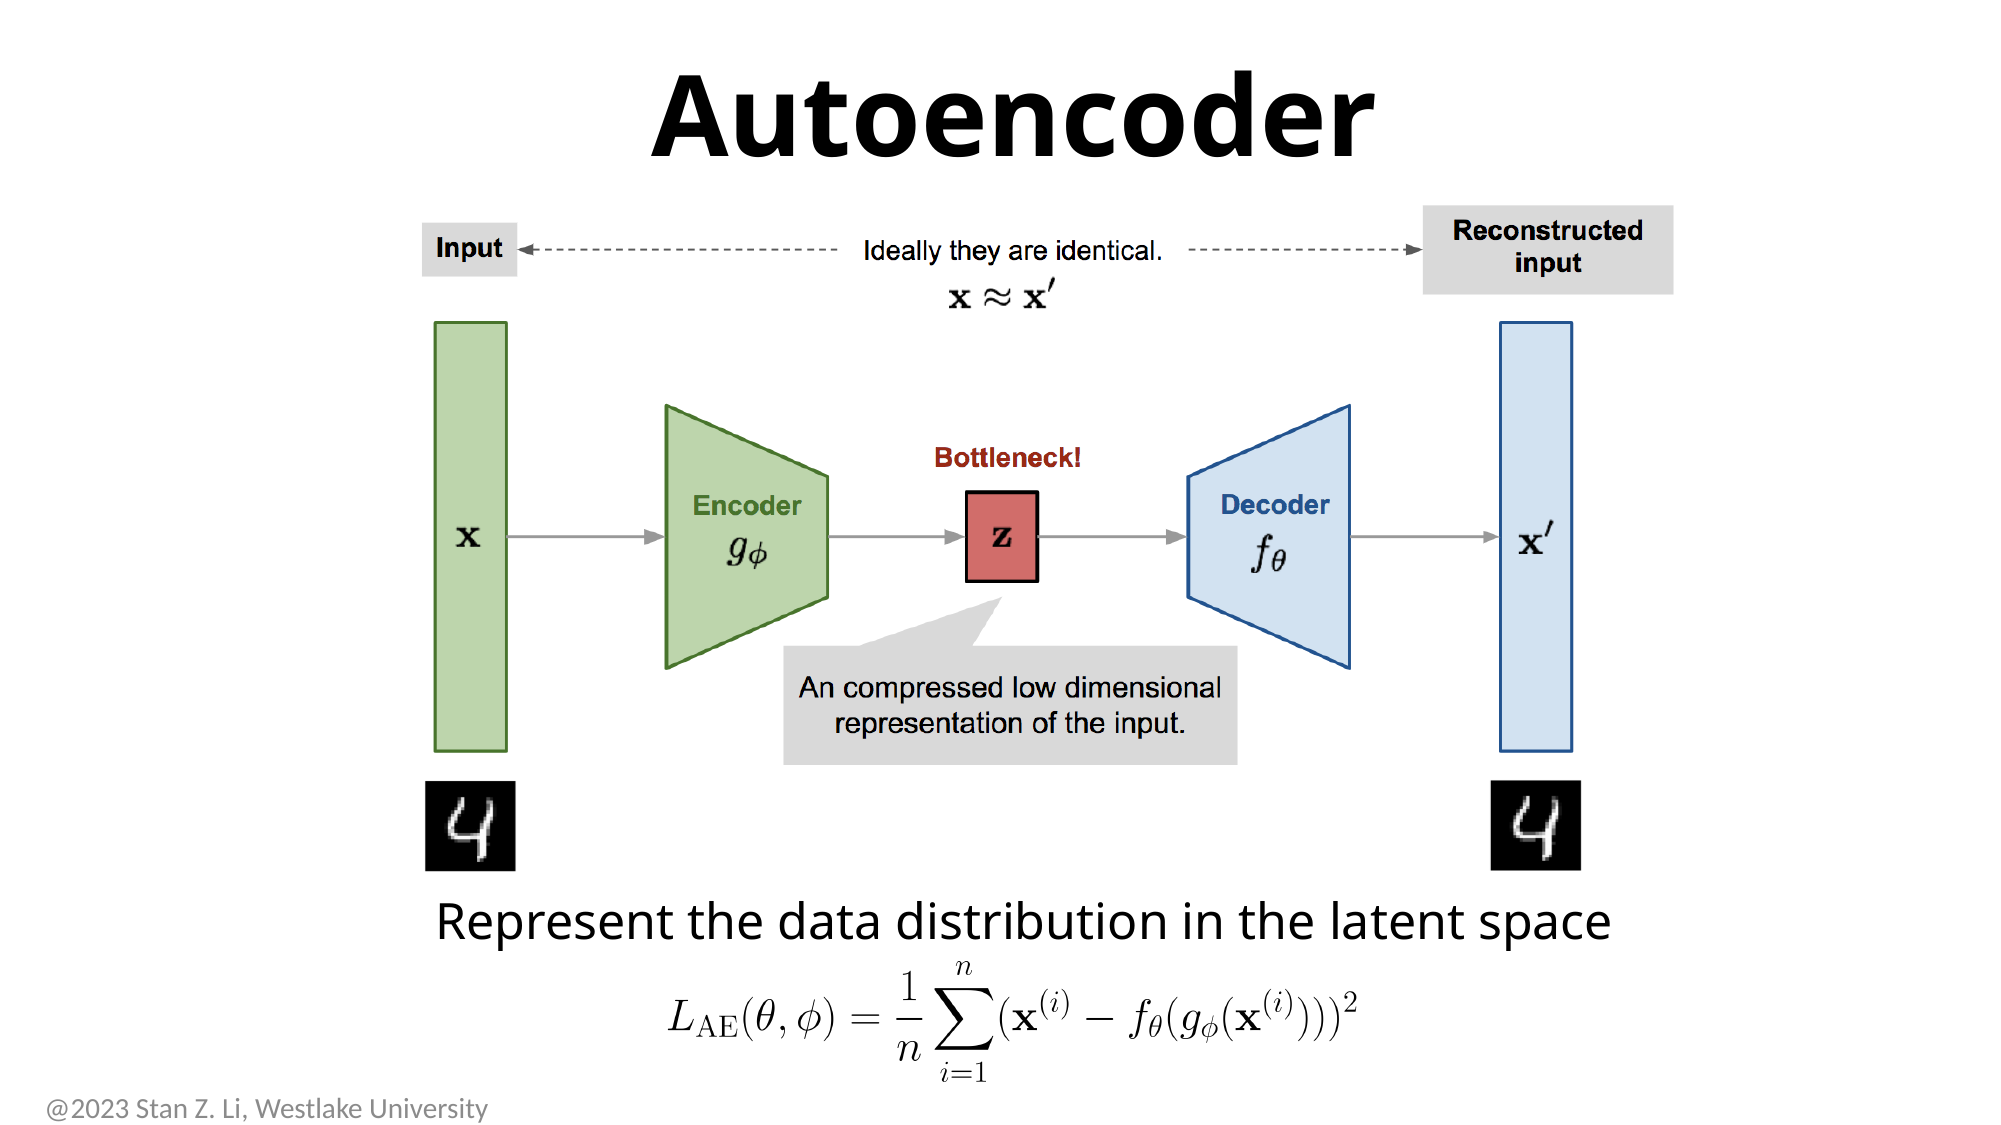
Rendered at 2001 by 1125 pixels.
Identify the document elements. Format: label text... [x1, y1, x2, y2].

picture [258, 192, 1742, 884]
footer @2023 Stan Z. Li, Westlake University [29, 1088, 739, 1125]
title Autoencoder [0, 39, 2000, 202]
picture [665, 961, 1357, 1082]
text_box Represent the data distribution in the latent space [420, 884, 1629, 957]
